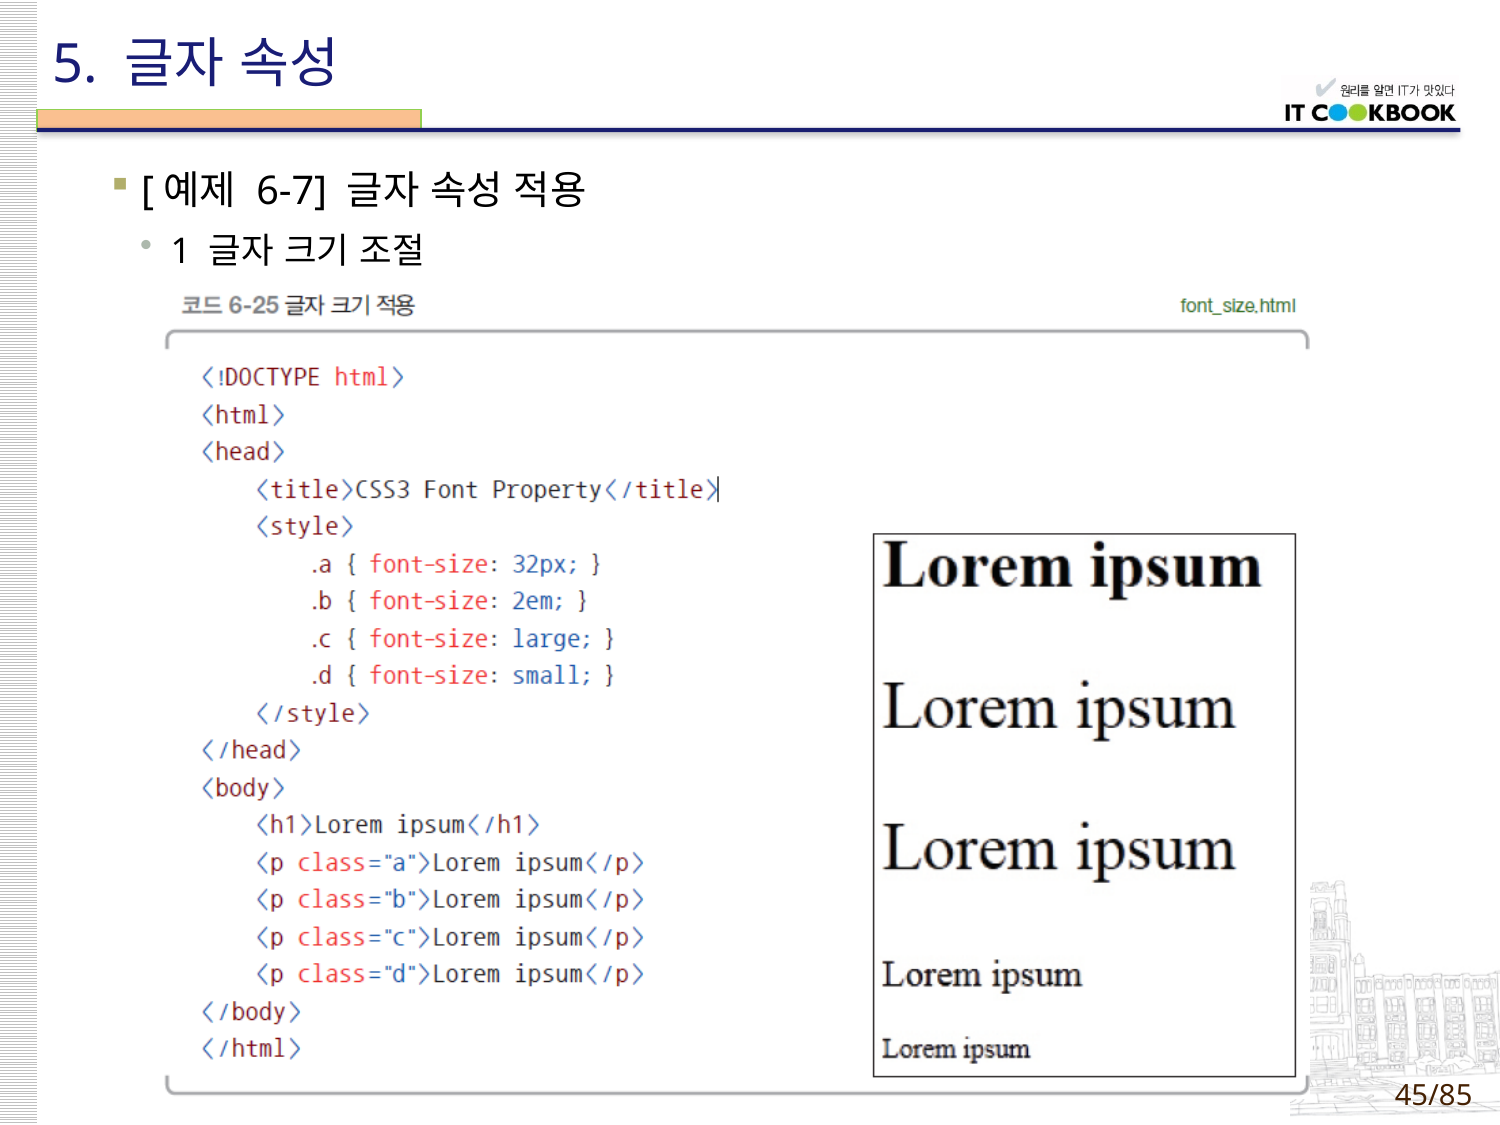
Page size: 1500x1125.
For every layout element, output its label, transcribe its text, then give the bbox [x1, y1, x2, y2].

list [예제 6-7] 글자 속성 적용 1 글자 크기 조절 [37, 152, 1463, 1091]
picture [163, 292, 1500, 1125]
picture [1397, 1091, 1405, 1098]
picture [1442, 1095, 1451, 1103]
picture [1281, 75, 1459, 123]
title 5. 글자 속성 [37, 13, 1278, 109]
